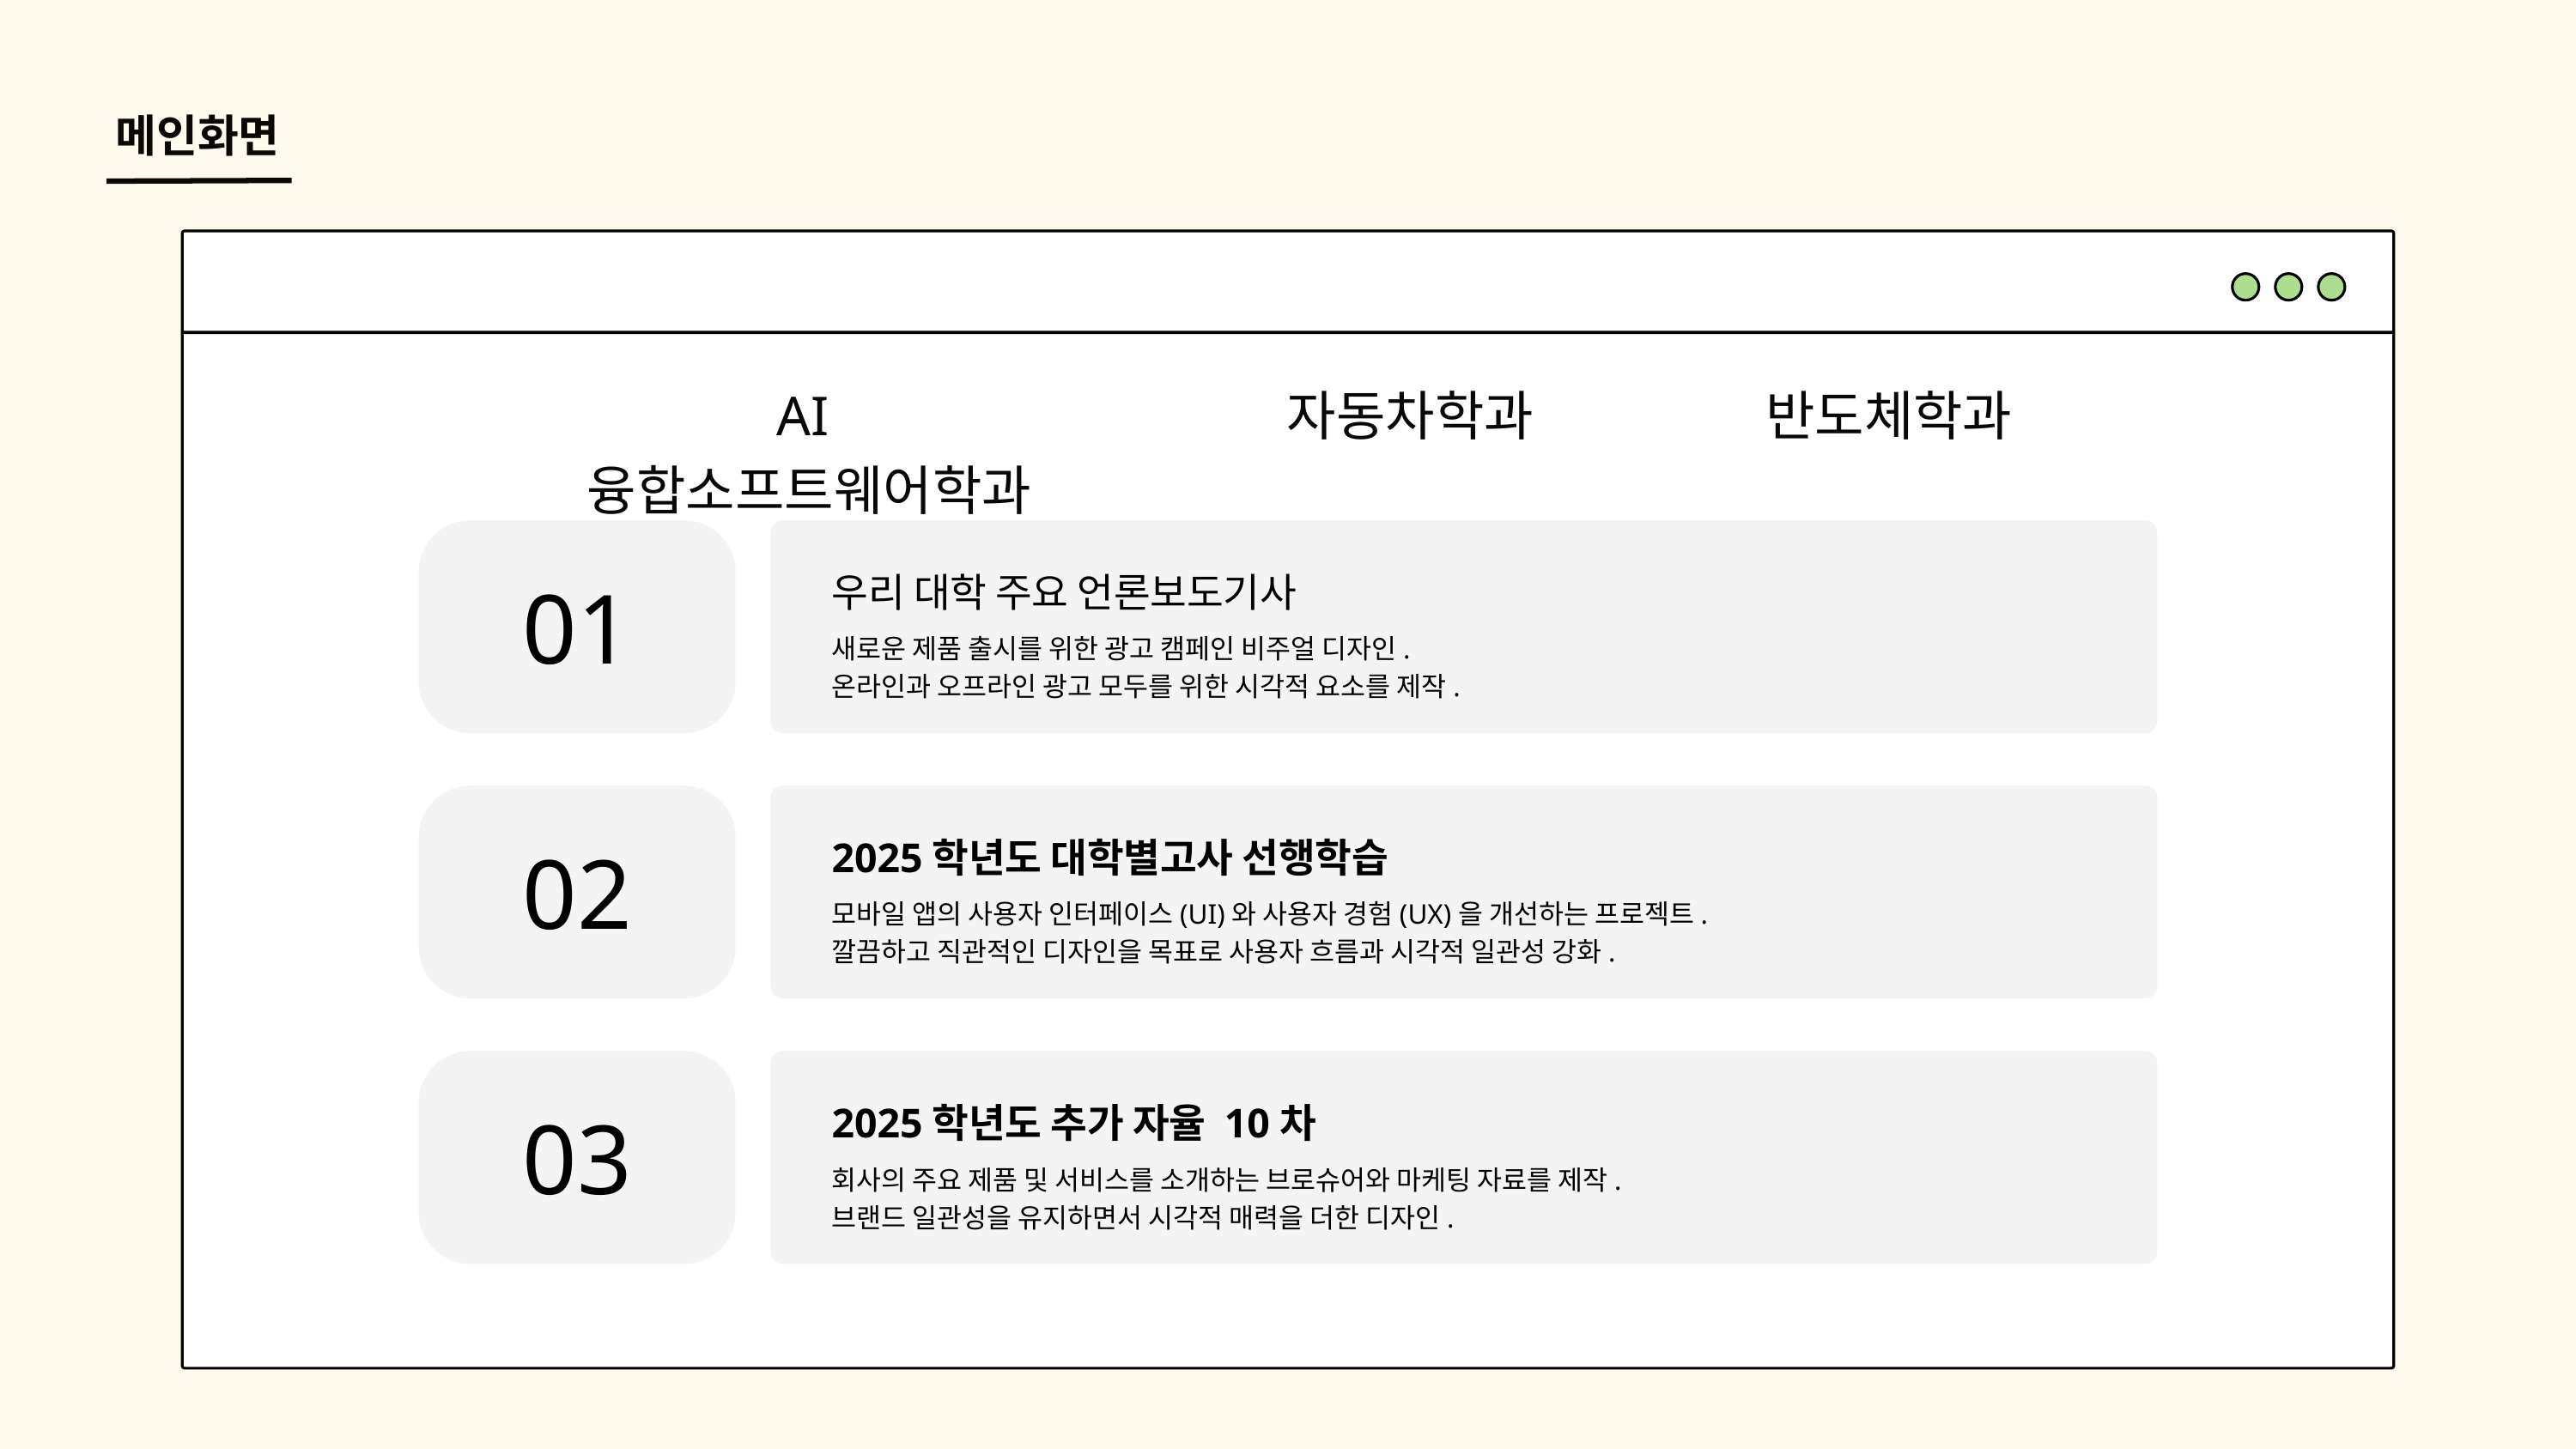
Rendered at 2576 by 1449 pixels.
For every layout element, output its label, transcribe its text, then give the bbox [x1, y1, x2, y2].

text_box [563, 377, 2013, 441]
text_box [418, 519, 2158, 1264]
text_box 메인화면 [115, 99, 384, 162]
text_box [181, 230, 2394, 1369]
